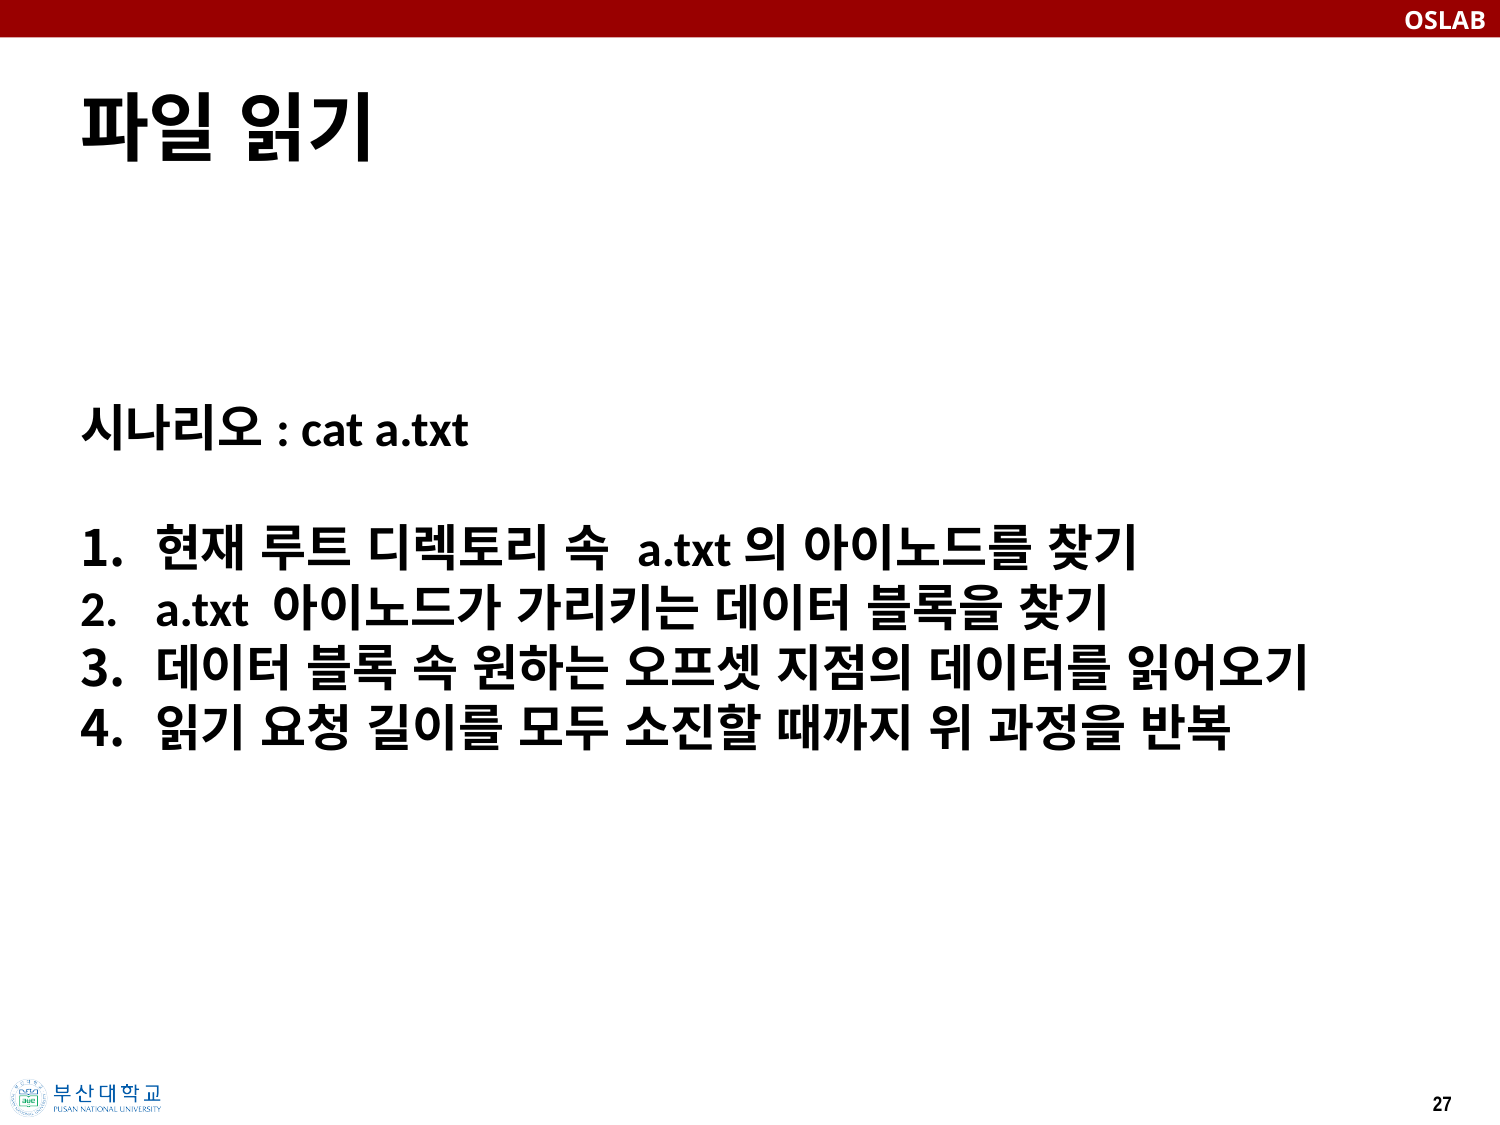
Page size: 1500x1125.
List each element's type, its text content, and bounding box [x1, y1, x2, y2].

title 파일 읽기 [64, 62, 1438, 188]
picture [8, 1078, 163, 1118]
text_box 시나리오: cat a.txt 현재 루트 디렉토리 속 a.txt의 아이노드를 찾기 a.txt 아이노드가 가리키는 데이터 블록을 찾기 데이터 블록 속 원하는 오프셋 지점의 데이터를 읽어오기 읽기 요청 길이를 모두 소진할 때까지 위 과정을 반복 [65, 309, 1438, 843]
